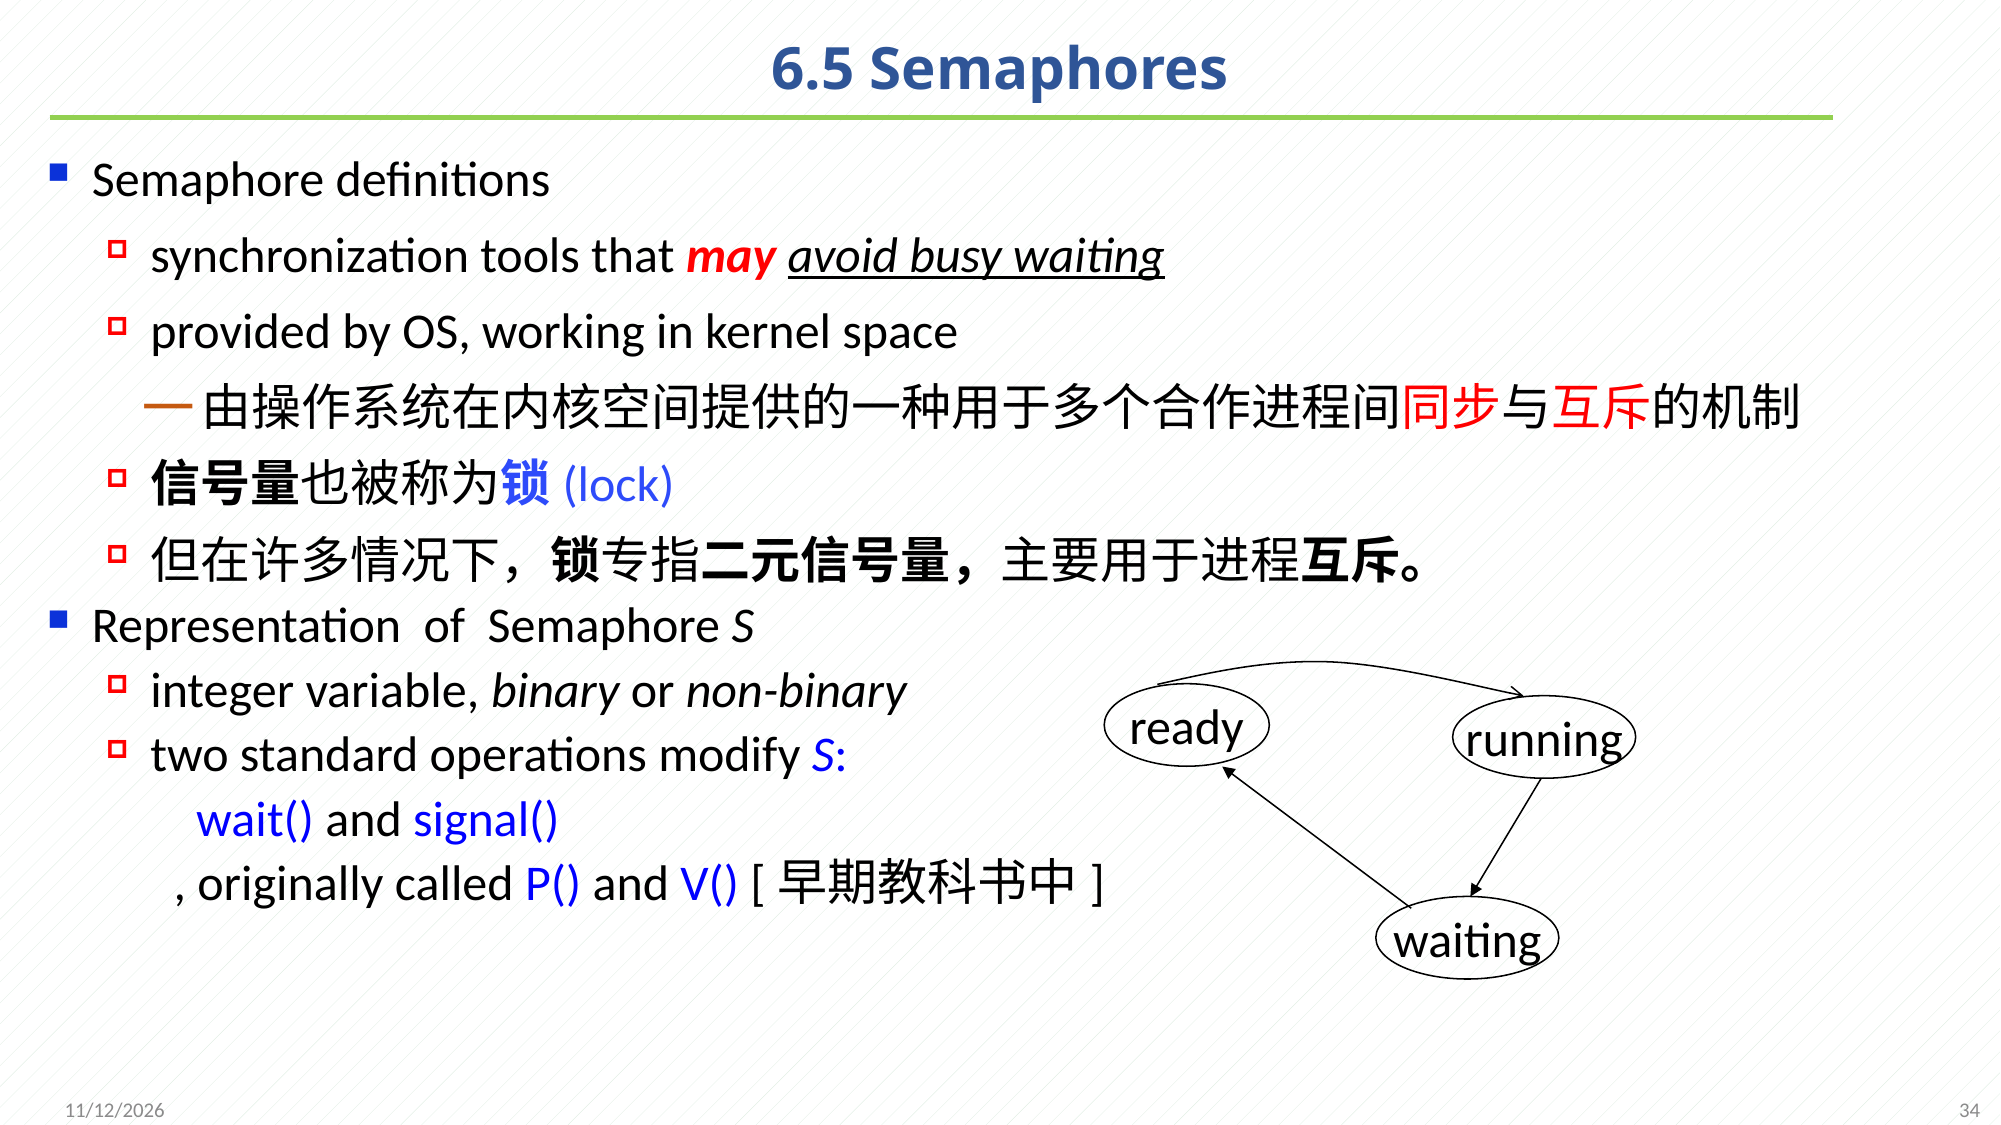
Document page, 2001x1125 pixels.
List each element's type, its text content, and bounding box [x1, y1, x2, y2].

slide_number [49, 1079, 500, 1125]
list Semaphore definitions synchronization tools that may avoid busy waiting provided by OS, working in kernel space 由操作系统在内核空间提供的一种用于多个合作进程间同步与互斥的机制 信号量也被称为锁(lock) 但在许多情况下，锁专指二元信号量，主要用于进程互斥。 Representation of Semaphore S integer variable, binary or non-binary two standard operations modify S: wait() and signal() , originally called P() and V() [早期教科书中] [32, 126, 1974, 1081]
text_box running [1452, 695, 1636, 779]
text_box [1157, 661, 1524, 701]
text_box [1222, 766, 1412, 909]
text_box ready [1104, 685, 1270, 767]
text_box waiting [1375, 896, 1559, 980]
title 6.5 Semaphores [50, 13, 1949, 126]
slide_number 34 [1545, 1079, 1996, 1125]
text_box [1470, 778, 1542, 897]
